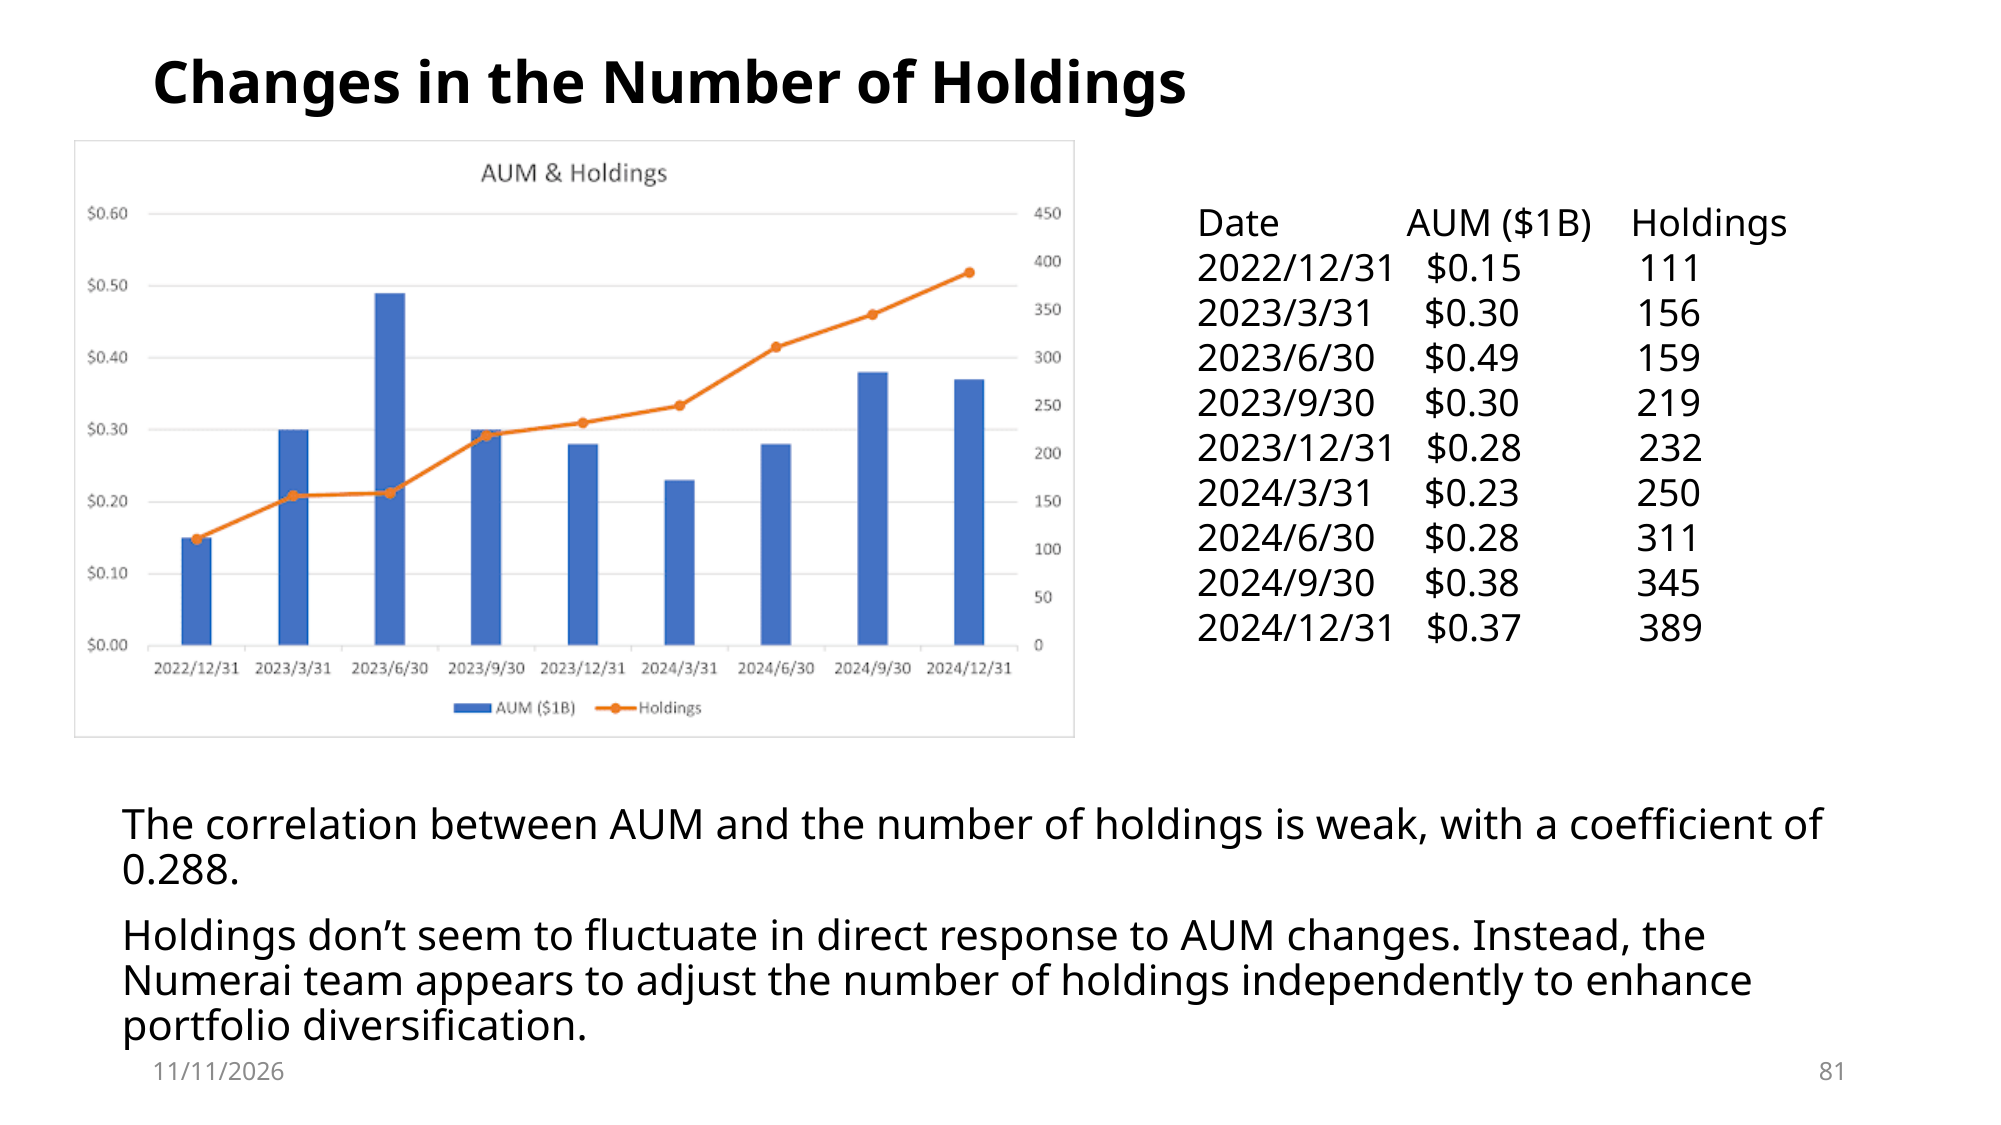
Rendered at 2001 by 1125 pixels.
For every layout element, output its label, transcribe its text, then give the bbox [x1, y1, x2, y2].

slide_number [137, 1042, 588, 1103]
slide_number 81 [1412, 1042, 1863, 1103]
text_box Date AUM ($1B) Holdings 2022/12/31 $0.15 111 2023/3/31 $0.30 156 2023/6/30 $0.49 159 2023/9/30 $0.30 219 2023/12/31 $0.28 232 2024/3/31 $0.23 250 2024/6/30 $0.28 311 2024/9/30 $0.38 345 2024/12/31 $0.37 389 [1182, 191, 1804, 701]
list The correlation between AUM and the number of holdings is weak, with a coefficient of 0.288. Holdings don’t seem to fluctuate in direct response to AUM changes. Instead, the Numerai team appears to adjust the number of holdings independently to enhance portfolio diversification. [106, 795, 1894, 1015]
title Changes in the Number of Holdings [137, 22, 1863, 148]
picture [74, 140, 1075, 738]
